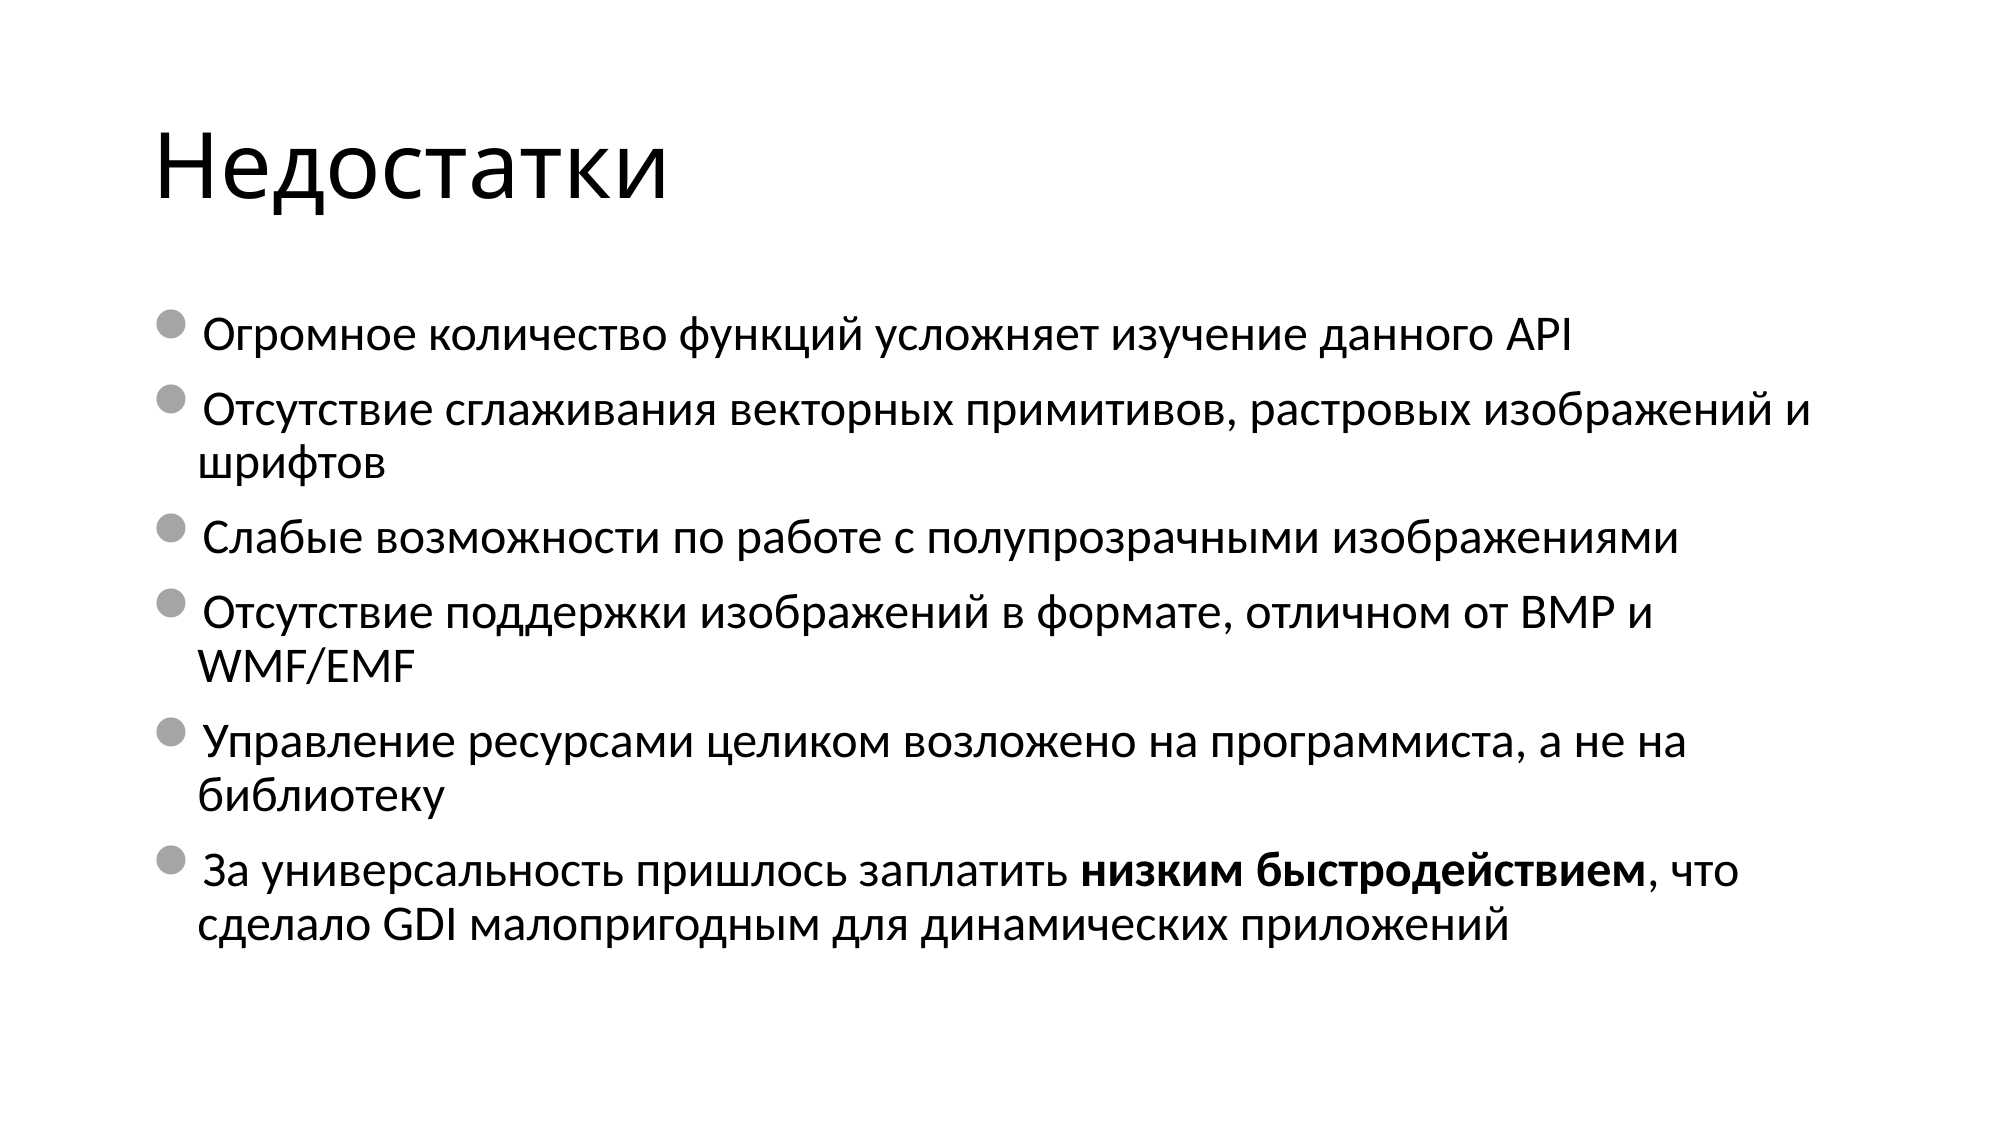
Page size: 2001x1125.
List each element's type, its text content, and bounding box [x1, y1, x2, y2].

title Недостатки [137, 59, 1863, 278]
list Огромное количество функций усложняет изучение данного API Отсутствие сглаживания векторных примитивов, растровых изображений и шрифтов Слабые возможности по работе с полупрозрачными изображениями Отсутствие поддержки изображений в формате, отличном от BMP и WMF/EMF Управление ресурсами целиком возложено на программиста, а не на библиотеку За универсальность пришлось заплатить низким быстродействием, что сделало GDI малопригодным для динамических приложений [137, 299, 1863, 1014]
